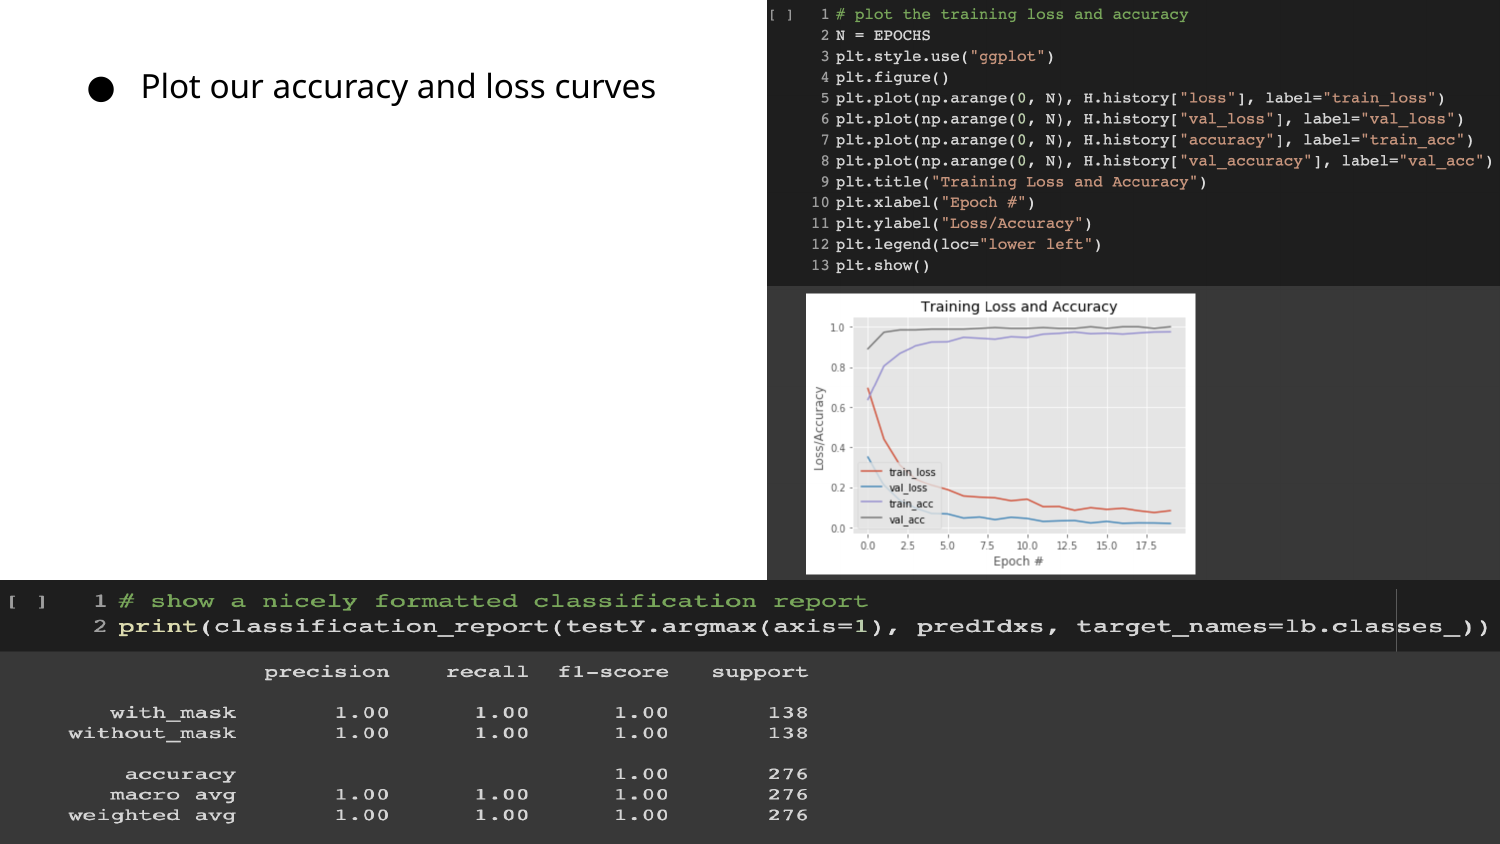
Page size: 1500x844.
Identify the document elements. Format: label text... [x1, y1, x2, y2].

text_box Plot our accuracy and loss curves [50, 50, 685, 119]
picture [0, 0, 1500, 844]
